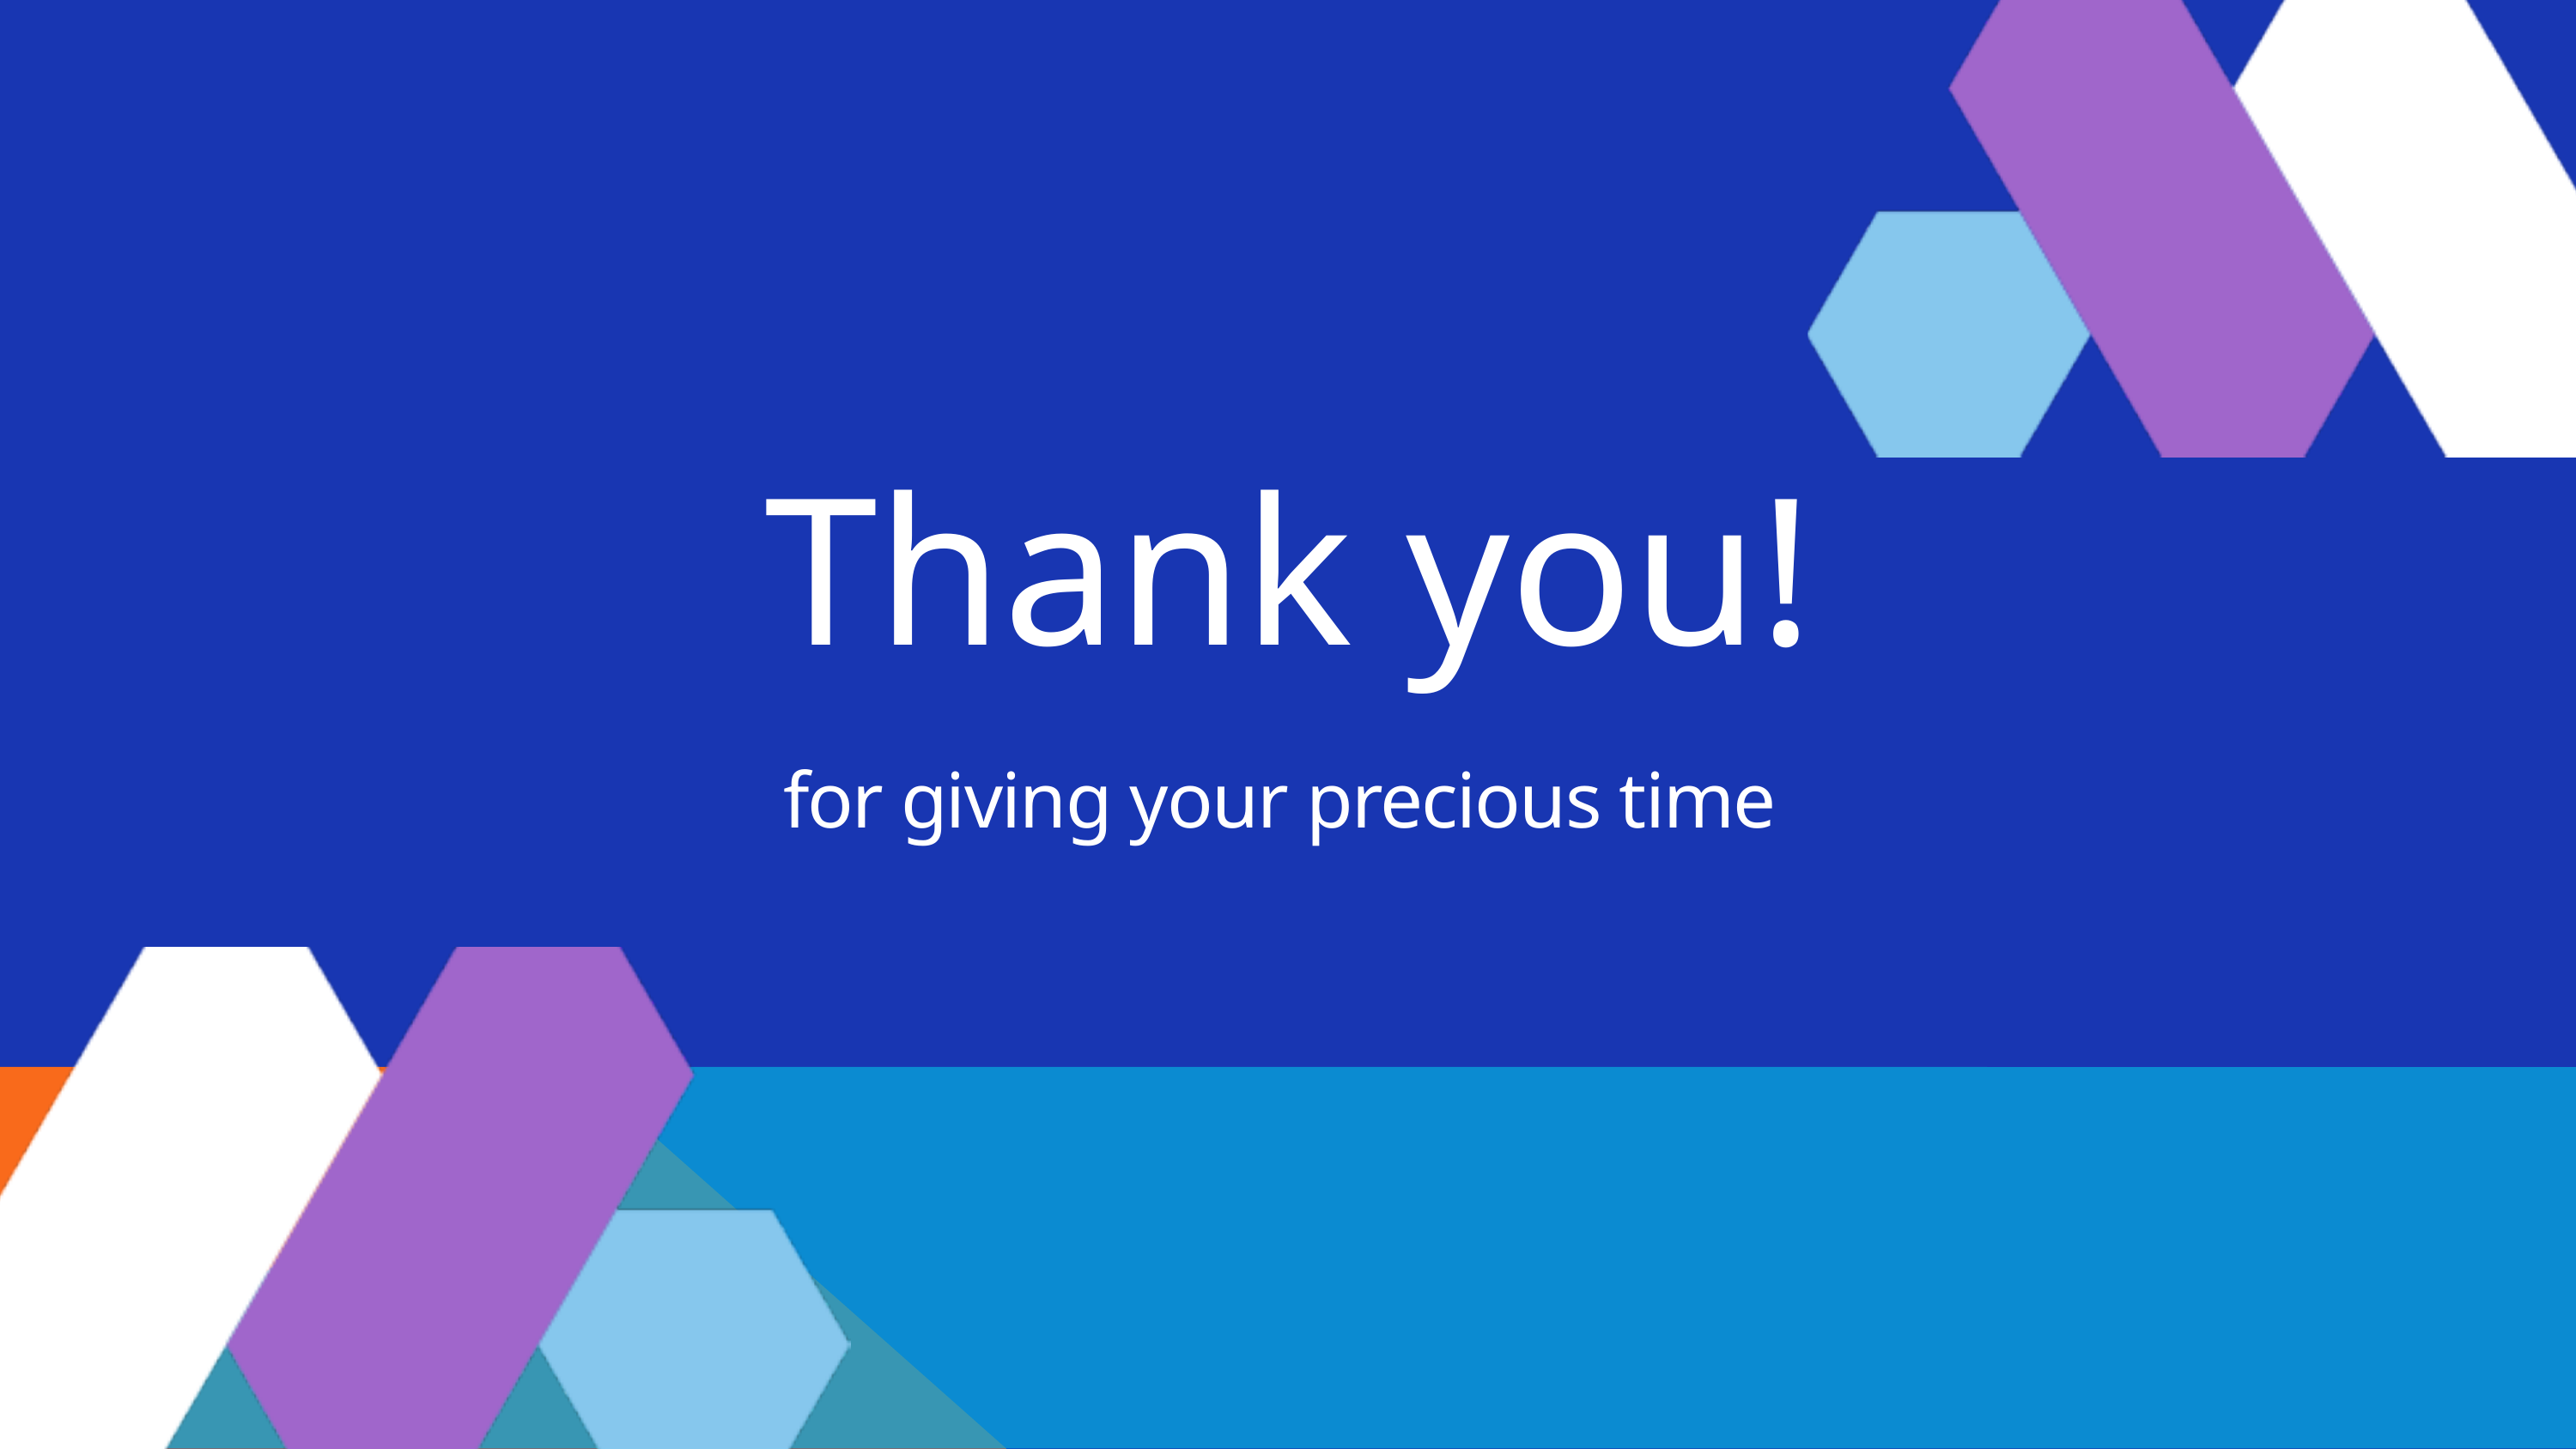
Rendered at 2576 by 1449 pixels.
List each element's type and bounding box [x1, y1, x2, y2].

picture [0, 946, 851, 1449]
text_box [436, 450, 2142, 841]
picture [1807, 0, 2576, 458]
